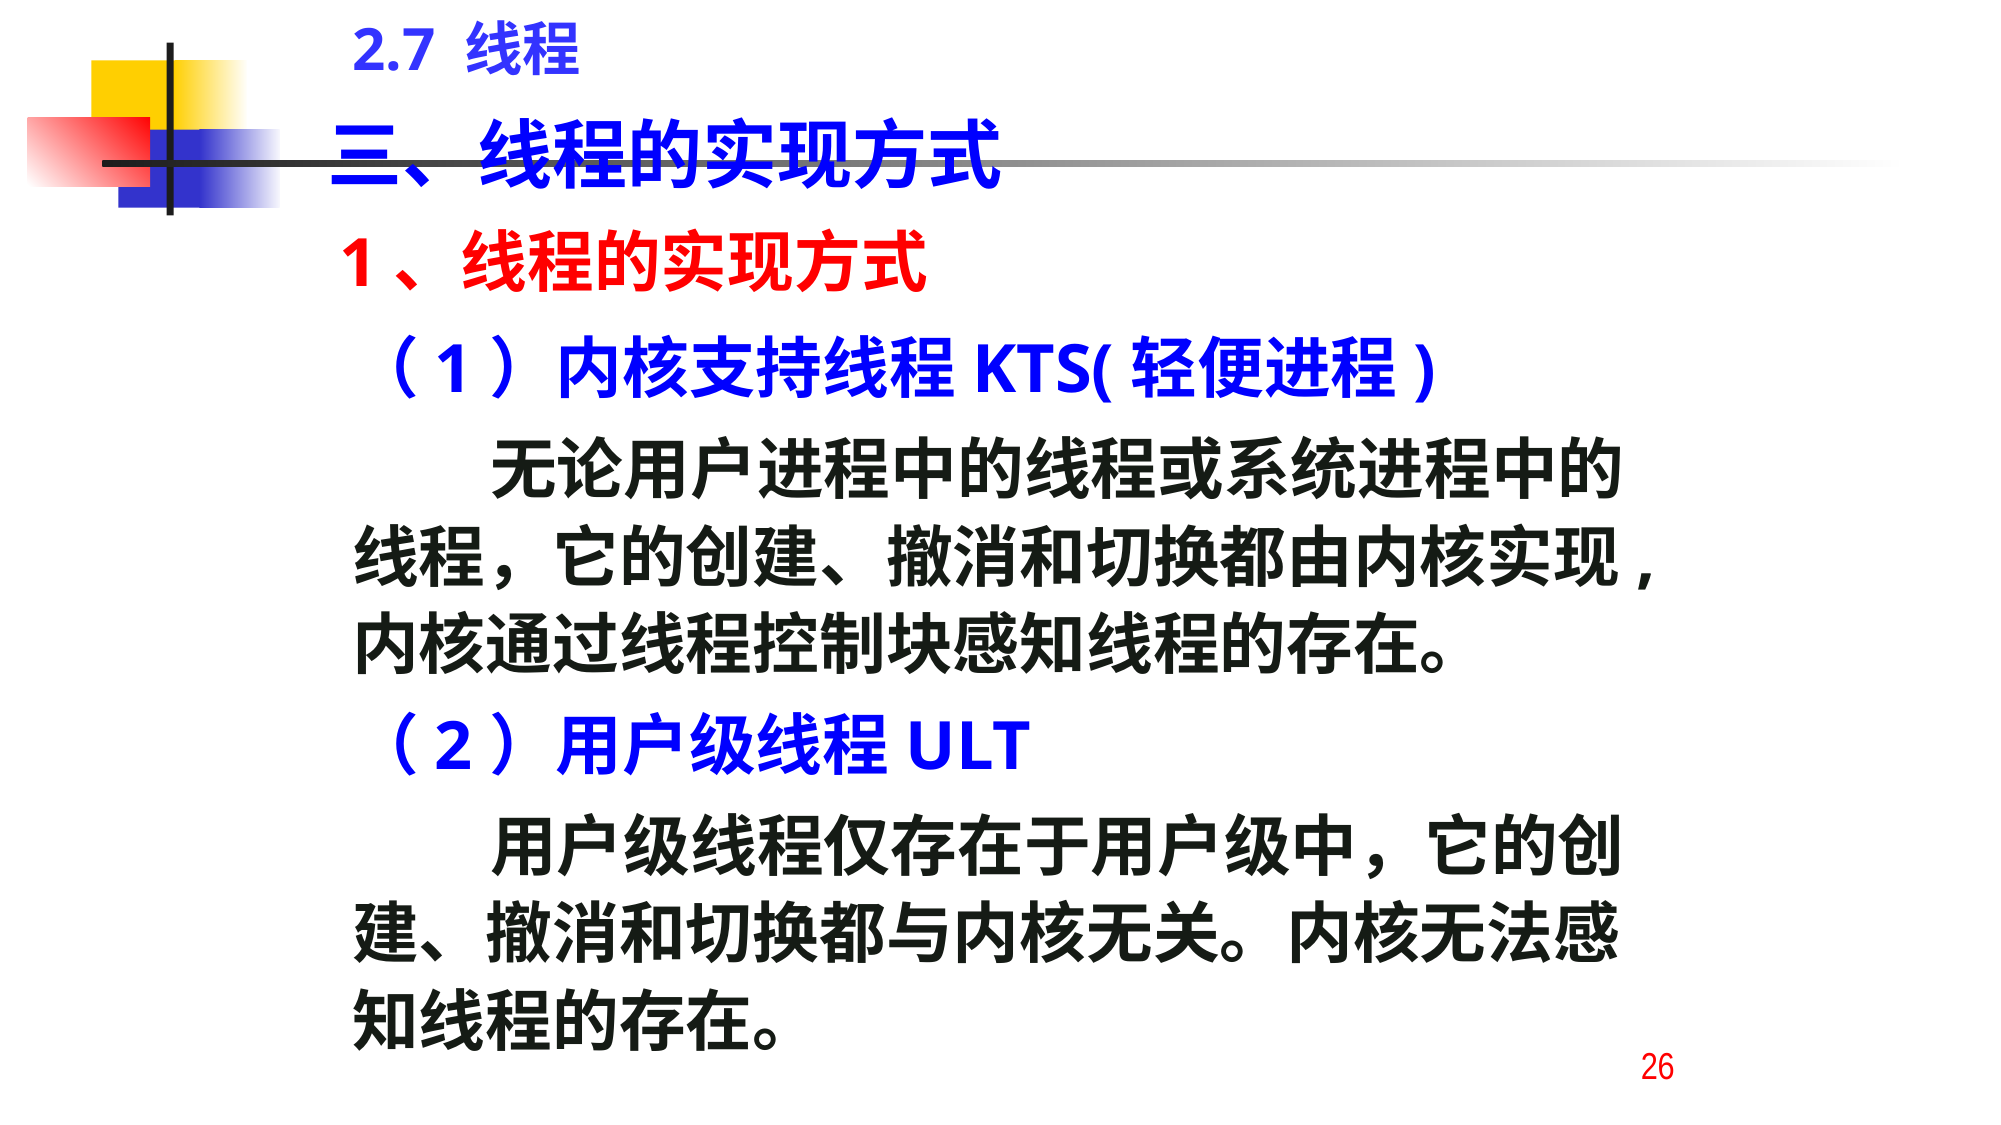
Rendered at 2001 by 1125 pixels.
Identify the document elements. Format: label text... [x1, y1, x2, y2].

text_box 1、线程的实现方式 [324, 212, 1700, 308]
text_box 26 [1626, 1034, 1721, 1094]
text_box （1）内核支持线程KTS(轻便进程) 无论用户进程中的线程或系统进程中的线程，它的创建、撤消和切换都由内核实现,内核通过线程控制块感知线程的存在。 （2）用户级线程ULT 用户级线程仅存在于用户级中，它的创建、撤消和切换都与内核无关。内核无法感知线程的存在。 [337, 311, 1700, 1067]
text_box 2.7 线程 [337, 4, 1189, 90]
text_box 三、线程的实现方式 [312, 99, 1688, 205]
